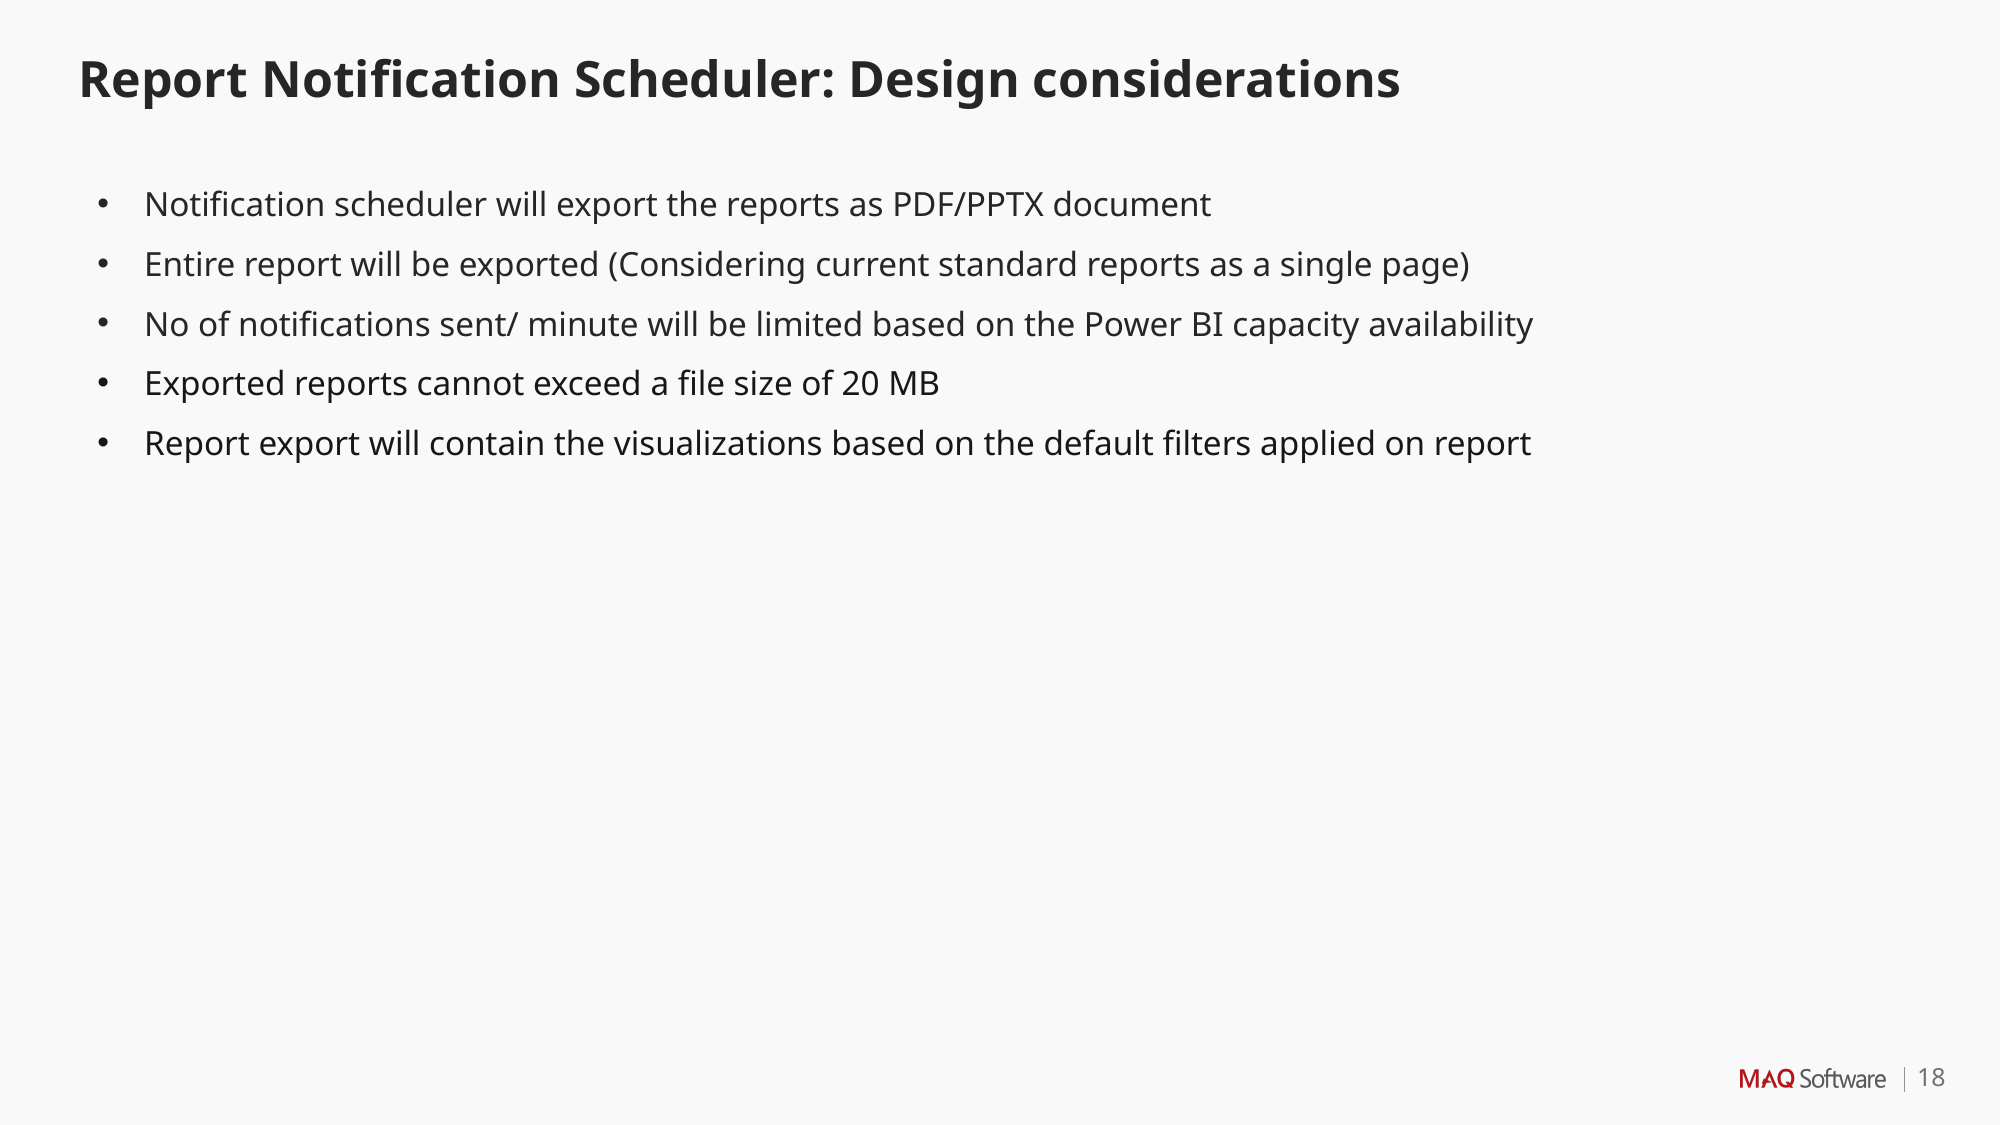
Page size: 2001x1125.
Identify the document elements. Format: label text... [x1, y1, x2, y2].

slide_number 18 [1896, 1057, 1967, 1099]
list Report Notification Scheduler: Design considerations [64, 46, 1597, 126]
picture [1740, 1068, 1886, 1088]
text_box Notification scheduler will export the reports as PDF/PPTX document Entire report will be exported (Considering current standard reports as a single page) No of notifications sent/ minute will be limited based on the Power BI capacity availability Exported reports cannot exceed a file size of 20 MB Report export will contain the visualizations based on the default filters applied on report [82, 155, 1947, 470]
